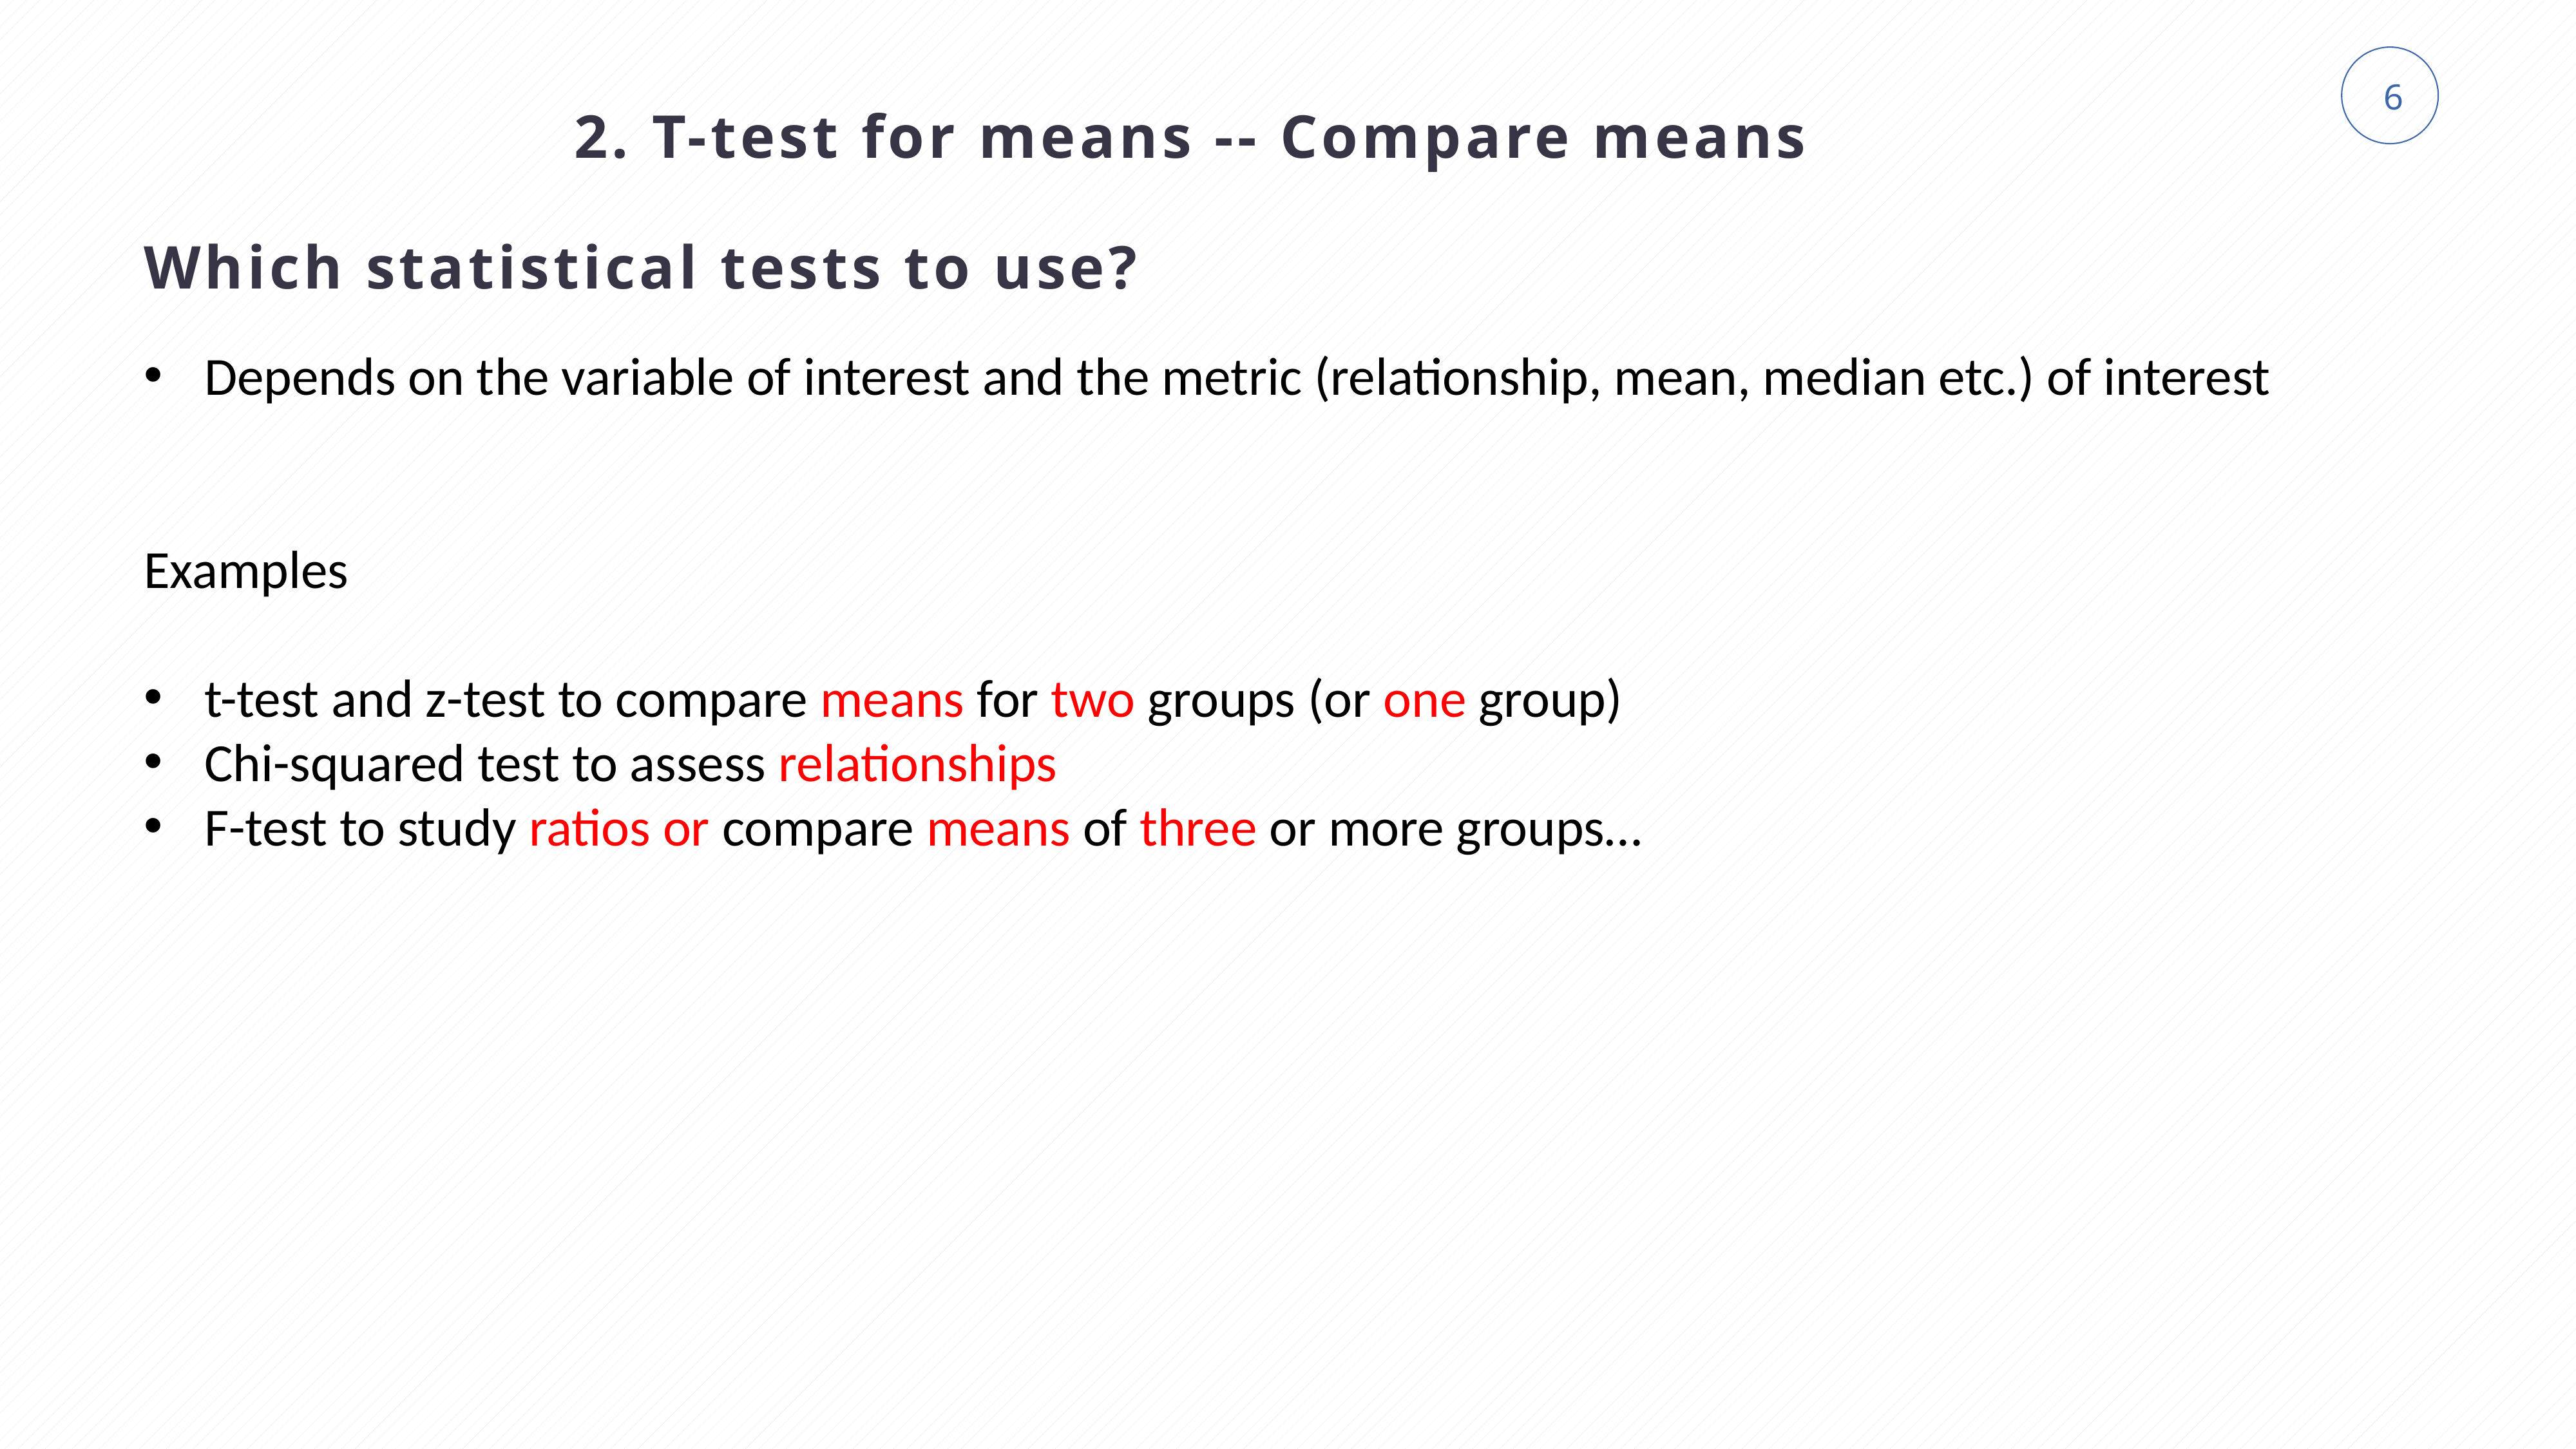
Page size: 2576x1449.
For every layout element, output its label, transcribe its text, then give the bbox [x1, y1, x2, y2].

text_box Depends on the variable of interest and the metric (relationship, mean, median etc.) of interest Examples t-test and z-test to compare means for two groups (or one group) Chi-squared test to assess relationships F-test to study ratios or compare means of three or more groups… [134, 337, 2284, 990]
text_box 2. T-test for means -- Compare means [564, 23, 1853, 175]
text_box Which statistical tests to use? [134, 154, 1423, 306]
